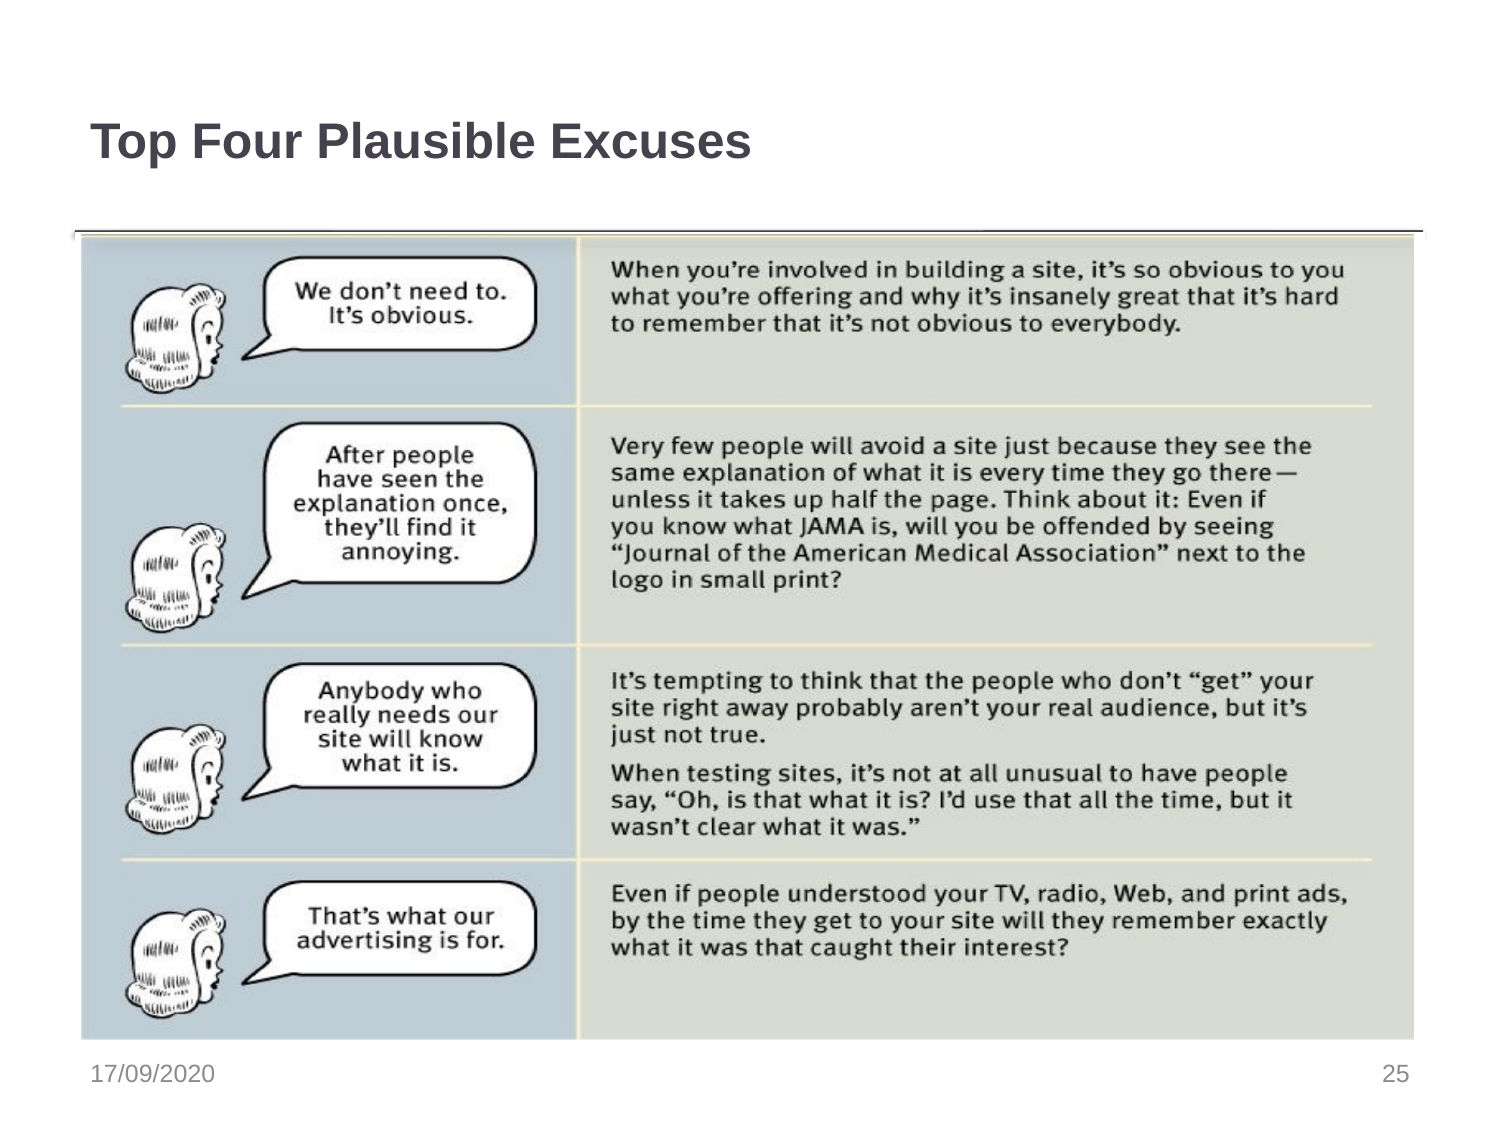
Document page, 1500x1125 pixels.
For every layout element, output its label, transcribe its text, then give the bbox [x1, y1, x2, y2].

slide_number 25 [1074, 1051, 1425, 1103]
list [74, 232, 1426, 1043]
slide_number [75, 1052, 425, 1103]
title Top Four Plausible Excuses [74, 44, 1470, 233]
